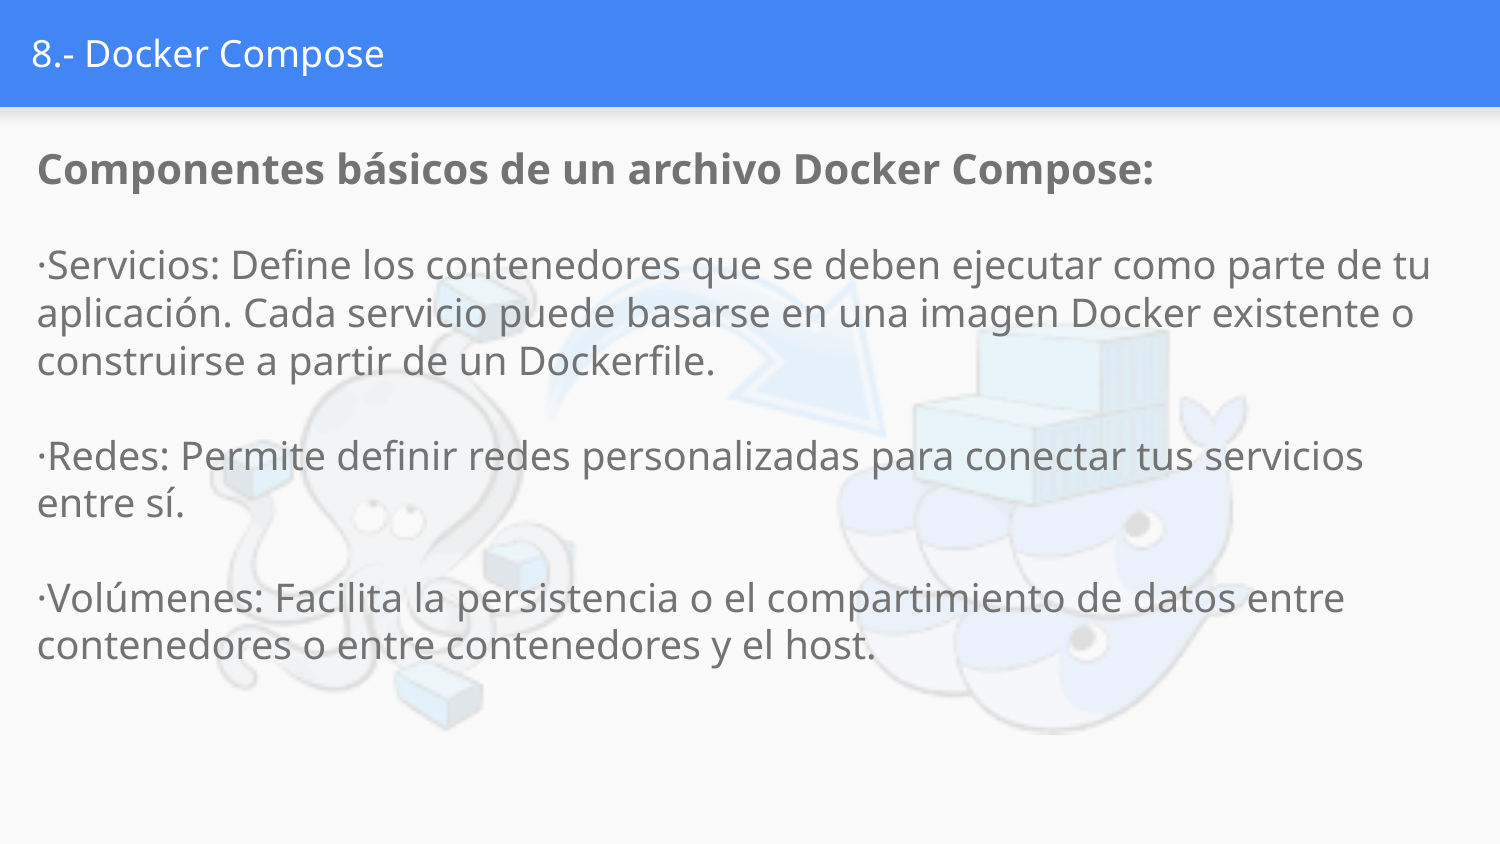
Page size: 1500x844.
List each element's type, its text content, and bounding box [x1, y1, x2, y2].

picture [207, 201, 1254, 735]
title 8.- Docker Compose [16, 2, 1464, 102]
text_box Componentes básicos de un archivo Docker Compose: ·Servicios: Define los contenedores que se deben ejecutar como parte de tu aplicación. Cada servicio puede basarse en una imagen Docker existente o construirse a partir de un Dockerfile. ·Redes: Permite definir redes personalizadas para conectar tus servicios entre sí. ·Volúmenes: Facilita la persistencia o el compartimiento de datos entre contenedores o entre contenedores y el host. [21, 127, 1470, 802]
